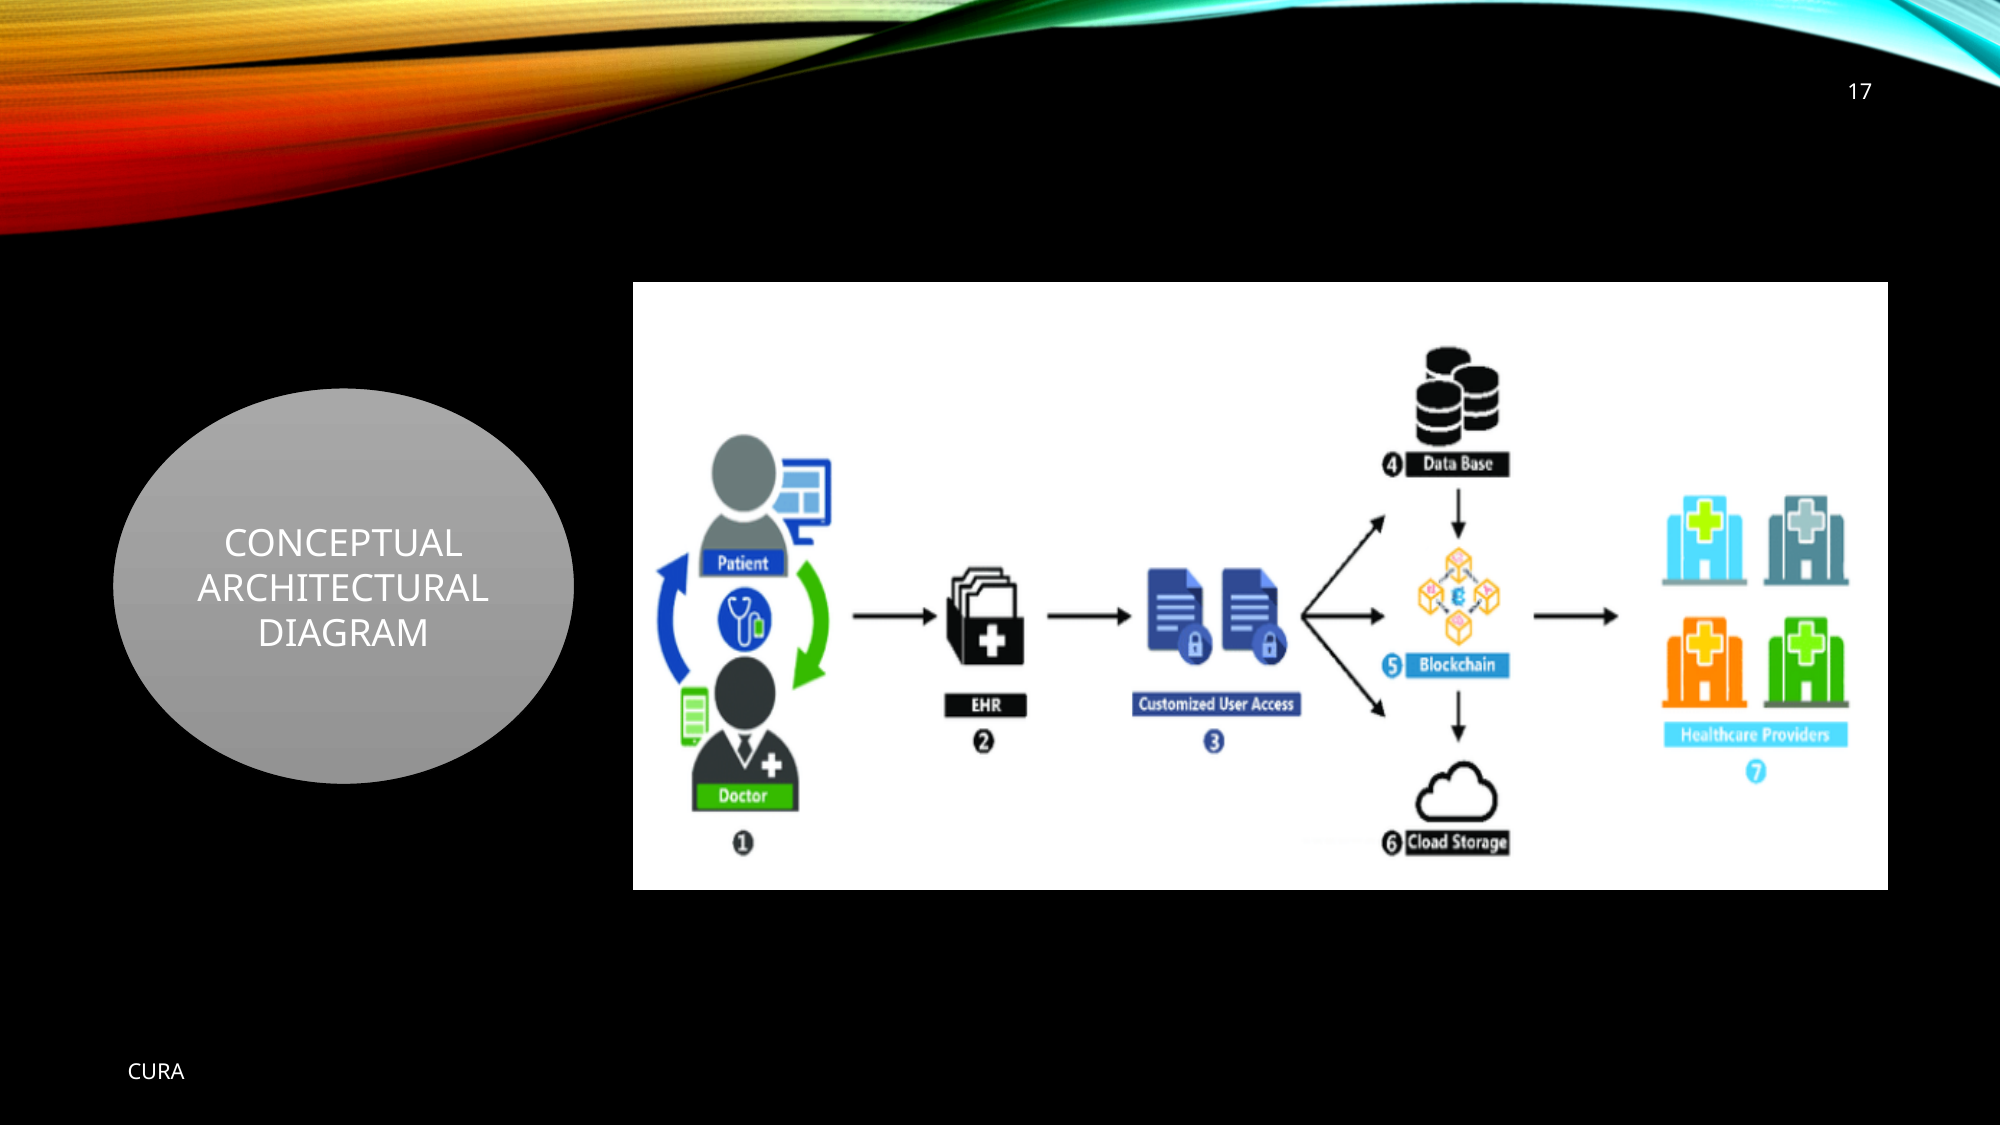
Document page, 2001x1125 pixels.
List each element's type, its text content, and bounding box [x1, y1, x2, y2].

picture [633, 282, 1888, 890]
picture [0, 0, 2000, 237]
slide_number 17 [1437, 62, 1888, 123]
text_box CONCEPTUAL ARCHITECTURAL DIAGRAM [111, 386, 576, 786]
footer CURA [112, 1042, 1388, 1103]
